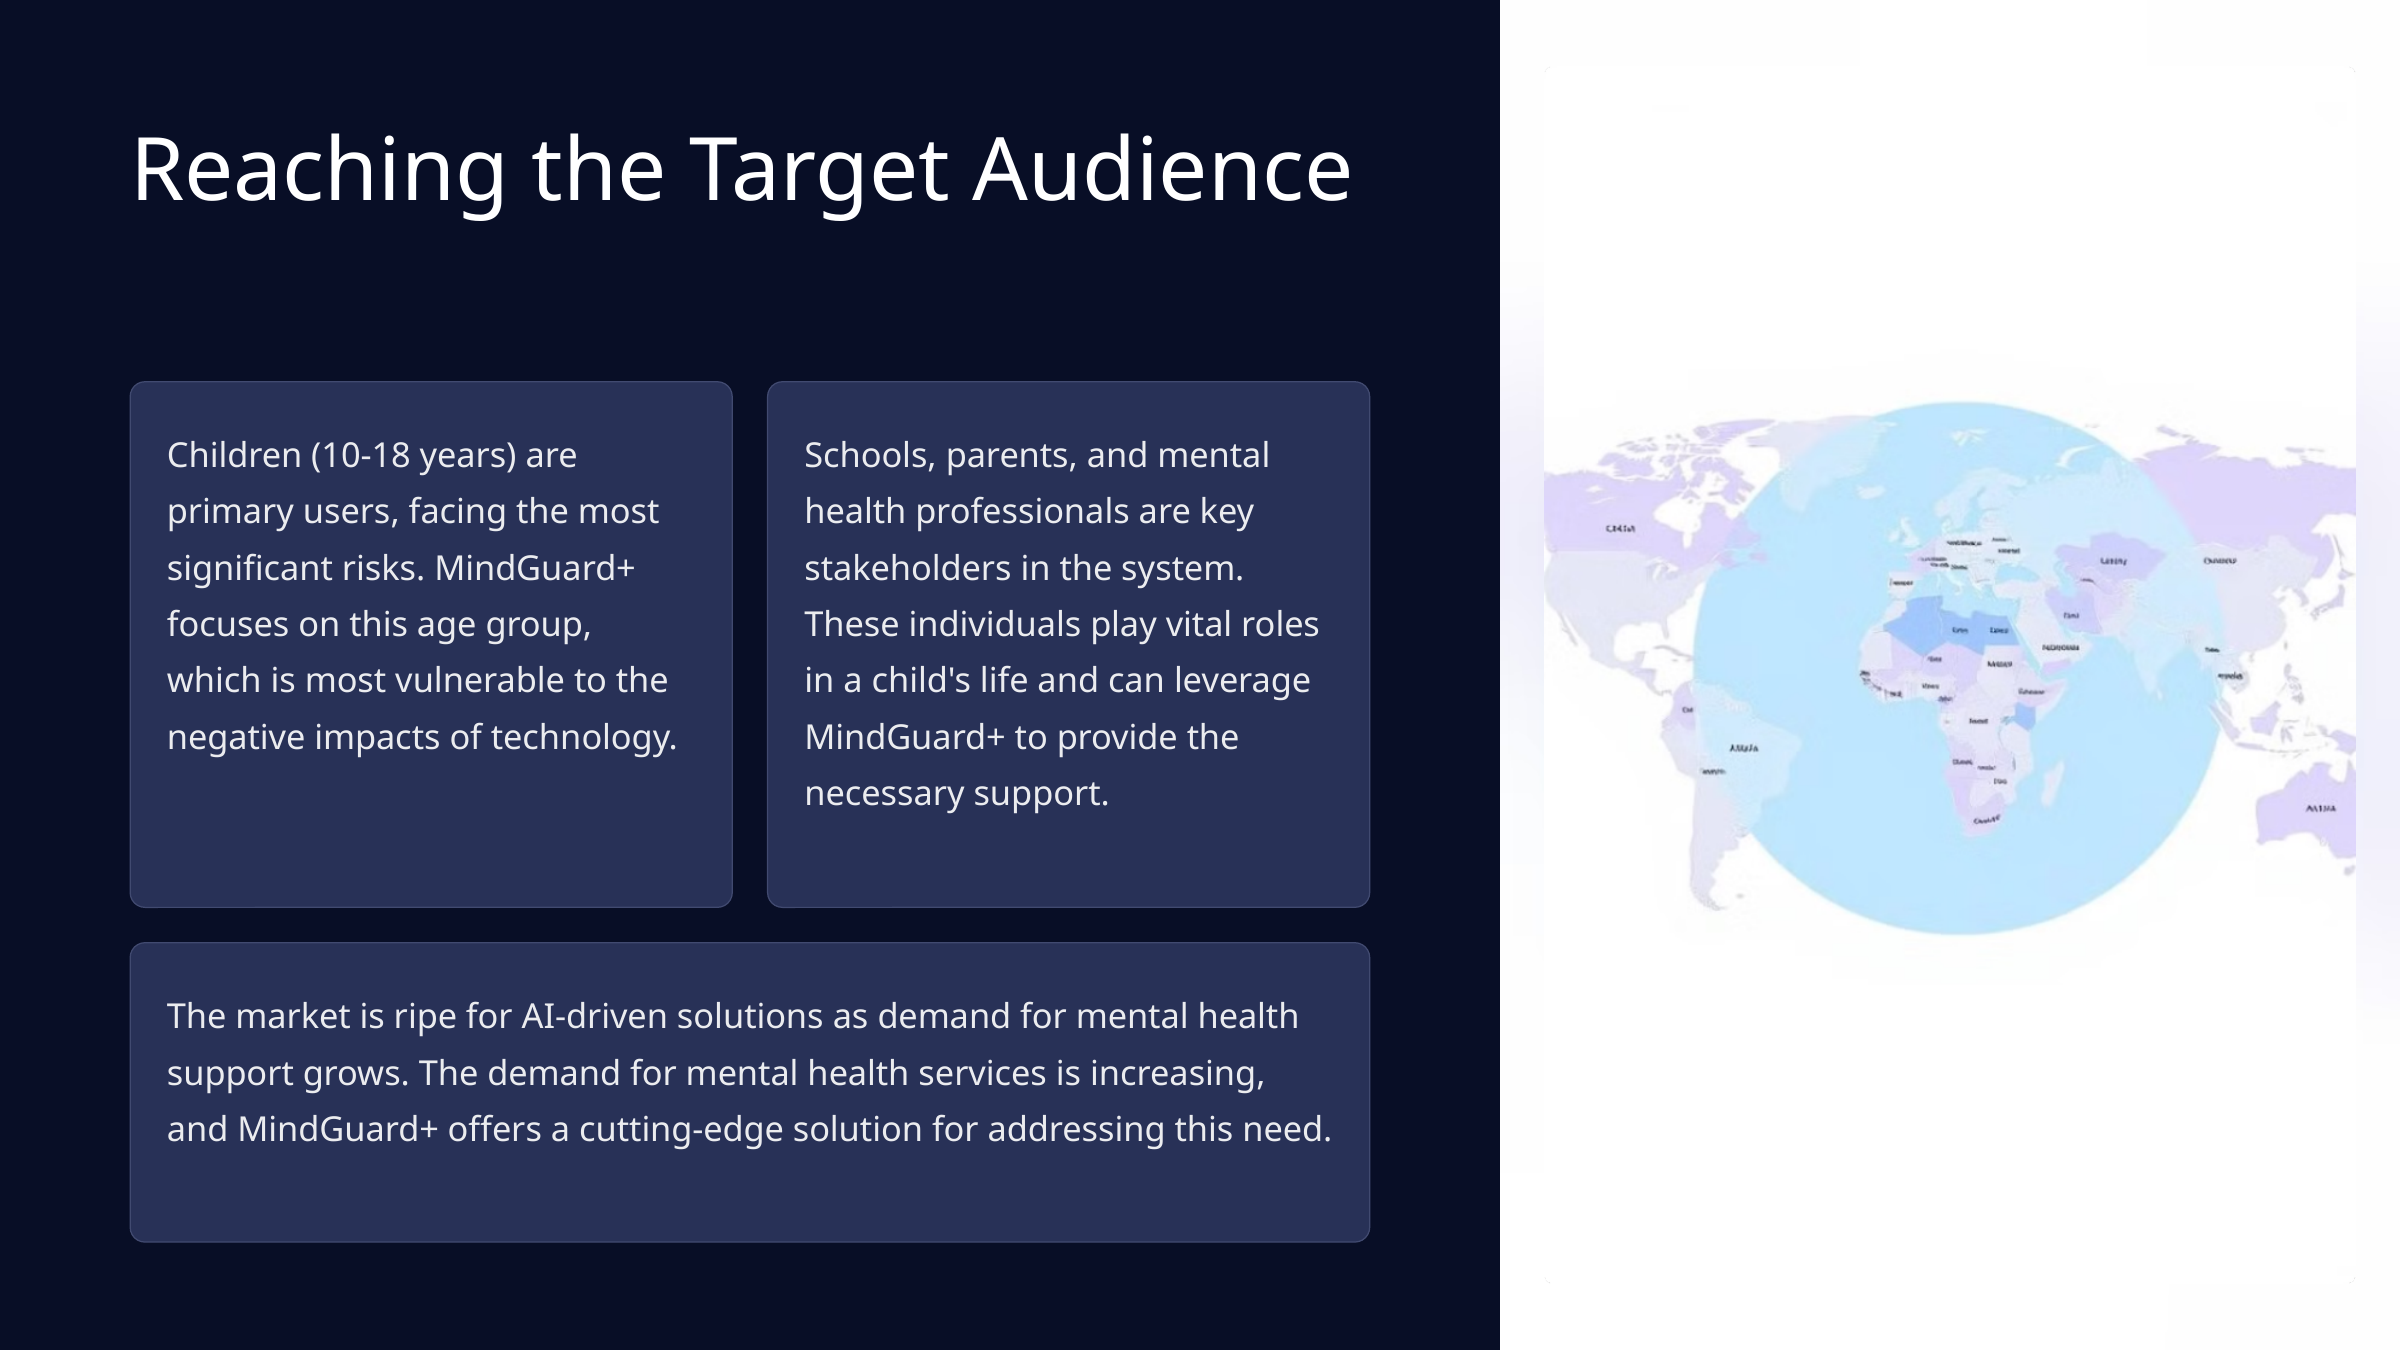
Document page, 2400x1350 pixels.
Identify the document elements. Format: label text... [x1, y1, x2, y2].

picture [1499, 0, 2400, 1350]
text_box Children (10-18 years) are primary users, facing the most significant risks. MindGuard+ focuses on this age group, which is most vulnerable to the negative impacts of technology. [166, 418, 696, 815]
text_box [130, 381, 733, 908]
text_box [130, 942, 1370, 1243]
text_box [767, 381, 1370, 908]
text_box Schools, parents, and mental health professionals are key stakeholders in the system. These individuals play vital roles in a child's life and can leverage MindGuard+ to provide the necessary support. [804, 418, 1334, 871]
text_box The market is ripe for AI-driven solutions as demand for mental health support grows. The demand for mental health services is increasing, and MindGuard+ offers a cutting-edge solution for addressing this need. [166, 979, 1334, 1206]
text_box Reaching the Target Audience [130, 107, 1370, 329]
